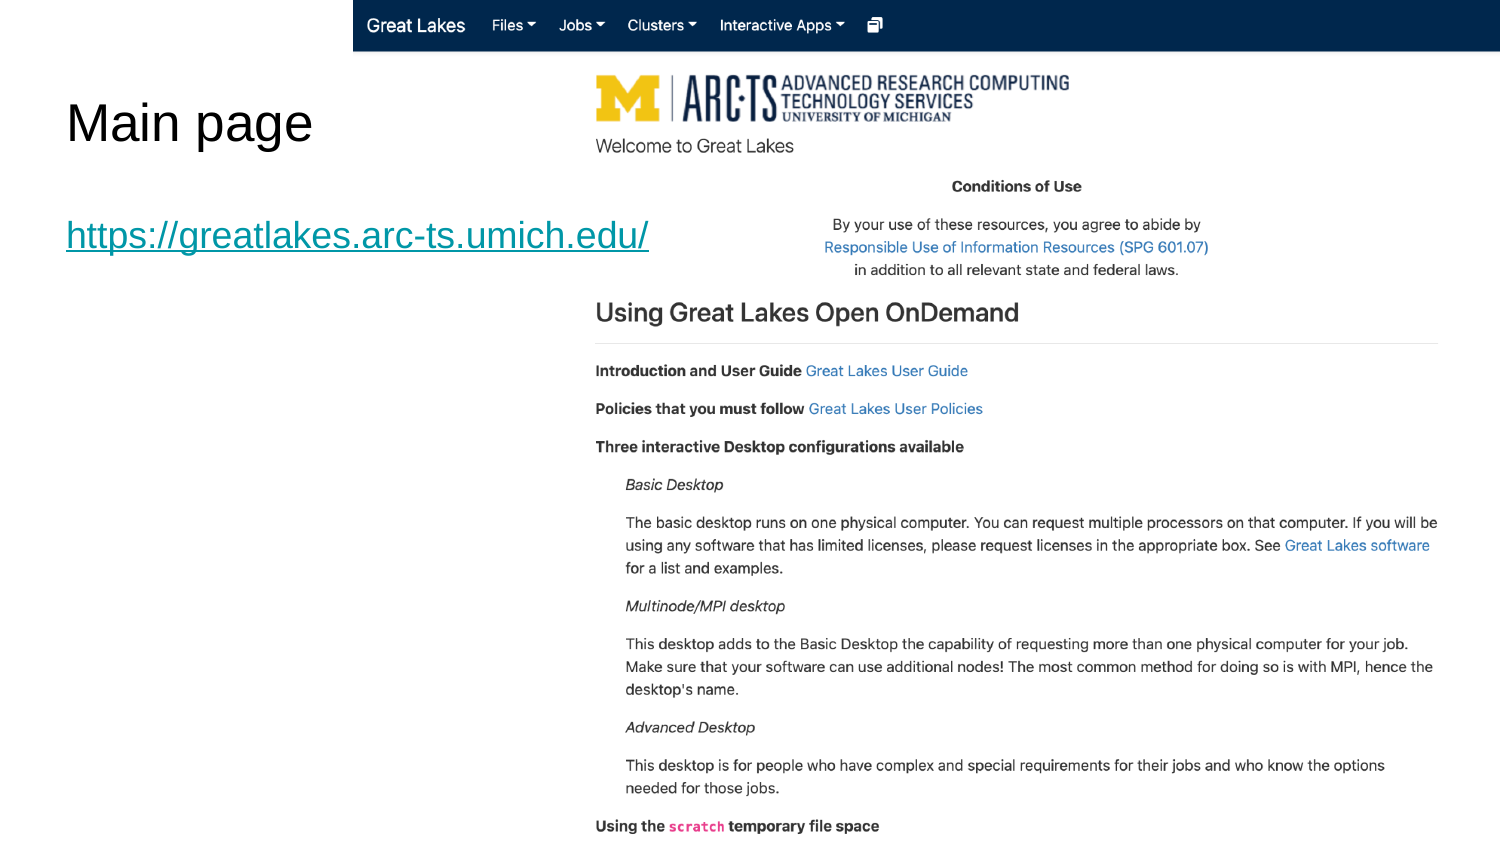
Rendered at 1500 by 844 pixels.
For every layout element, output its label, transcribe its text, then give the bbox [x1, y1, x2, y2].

list https://greatlakes.arc-ts.umich.edu/ [51, 189, 348, 750]
picture [353, 0, 1500, 844]
title Main page [51, 72, 348, 167]
